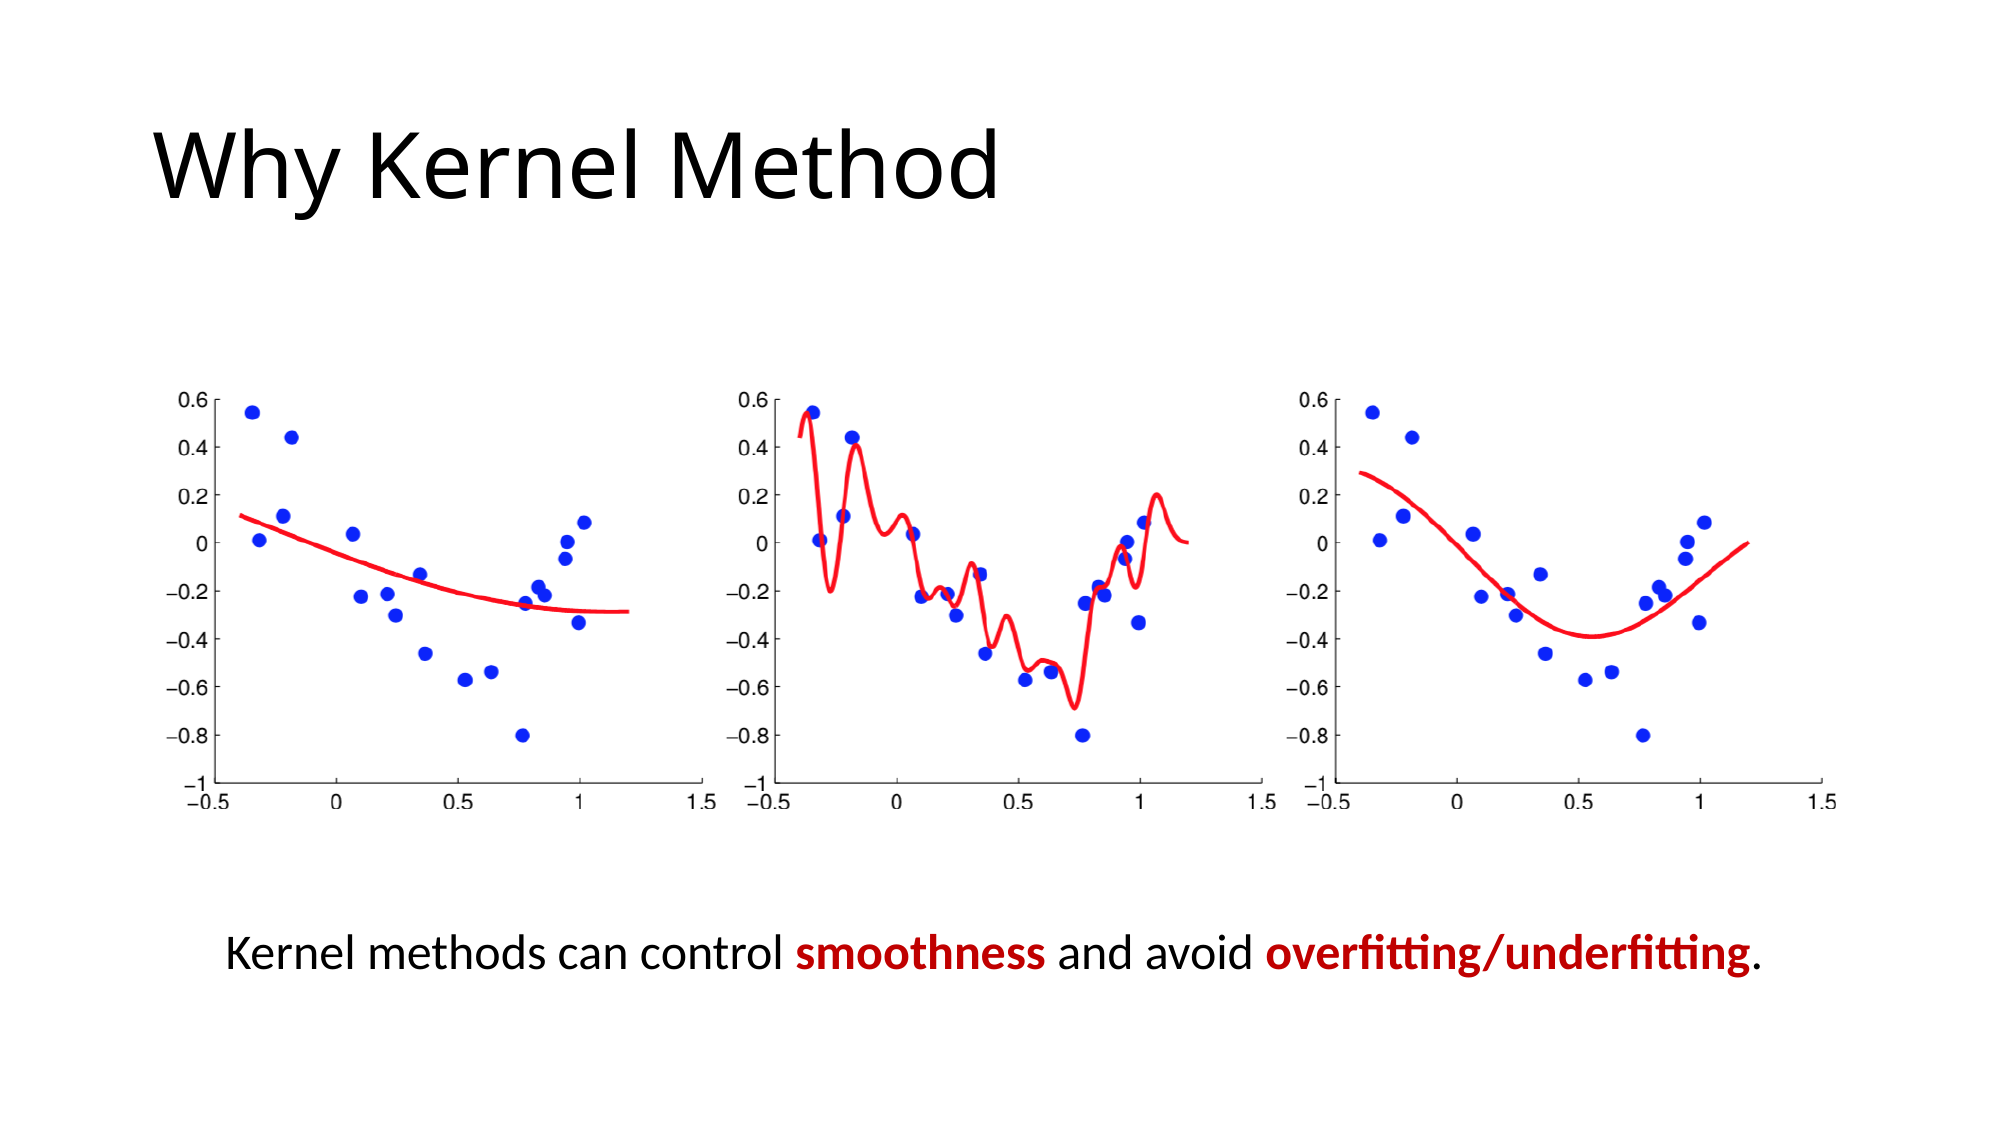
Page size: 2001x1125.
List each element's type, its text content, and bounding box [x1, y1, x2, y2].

list Kernel methods can control smoothness and avoid overfitting/underfitting. [137, 918, 1863, 995]
title Why Kernel Method [137, 59, 1863, 277]
picture [137, 277, 1871, 879]
